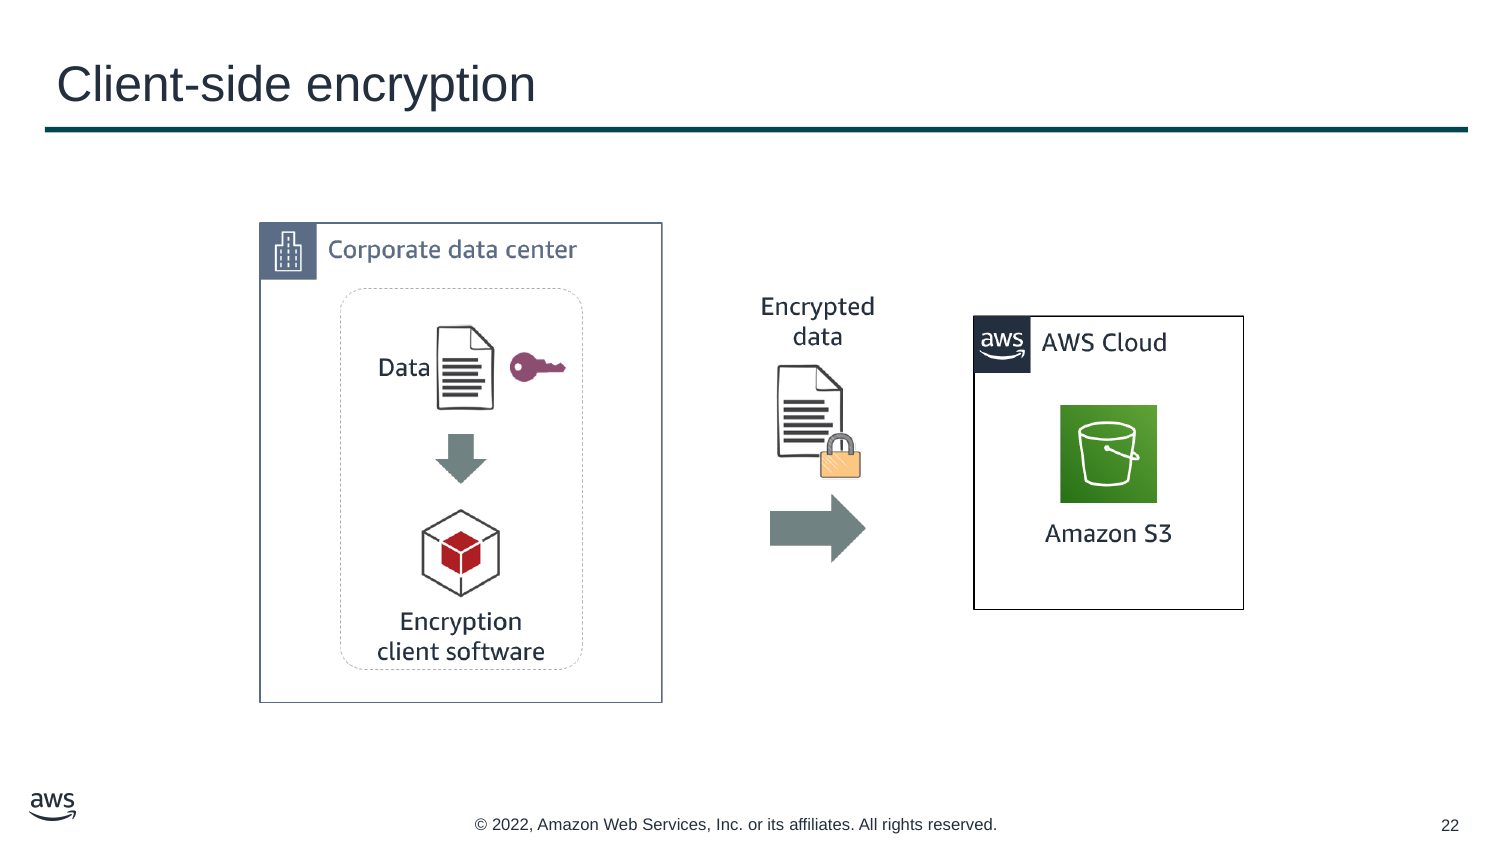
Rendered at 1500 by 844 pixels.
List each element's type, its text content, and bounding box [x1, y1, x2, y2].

slide_number ‹#› [1411, 808, 1471, 841]
picture [258, 222, 1244, 704]
title Client-side encryption [45, 36, 1469, 127]
picture [29, 793, 76, 821]
